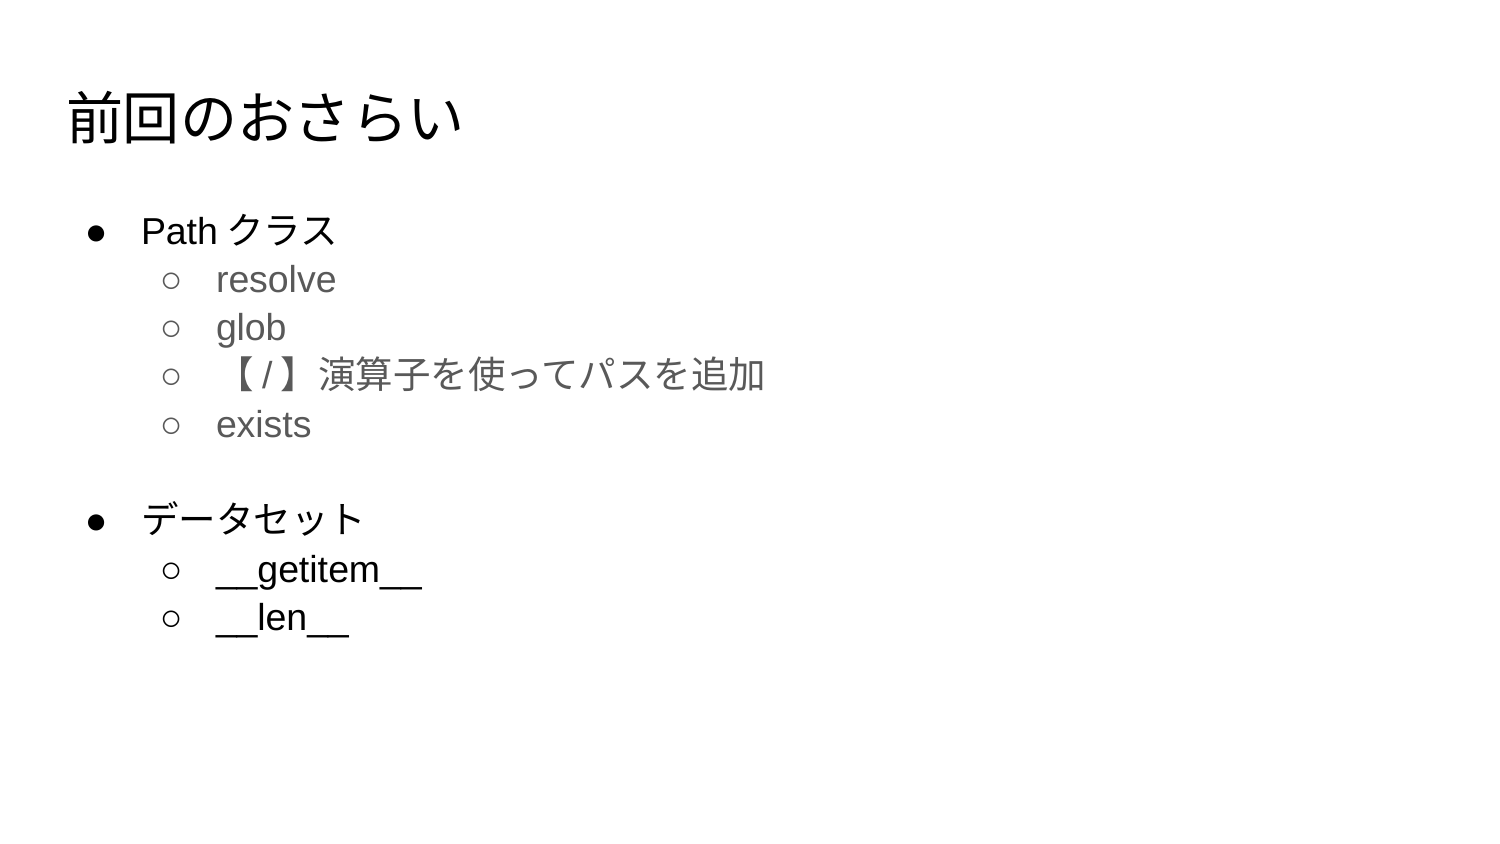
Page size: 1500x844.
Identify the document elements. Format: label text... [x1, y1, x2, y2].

list Pathクラス resolve glob 【/】演算子を使ってパスを追加 exists データセット __getitem__ __len__ [51, 189, 1449, 750]
title 前回のおさらい [51, 72, 1449, 167]
